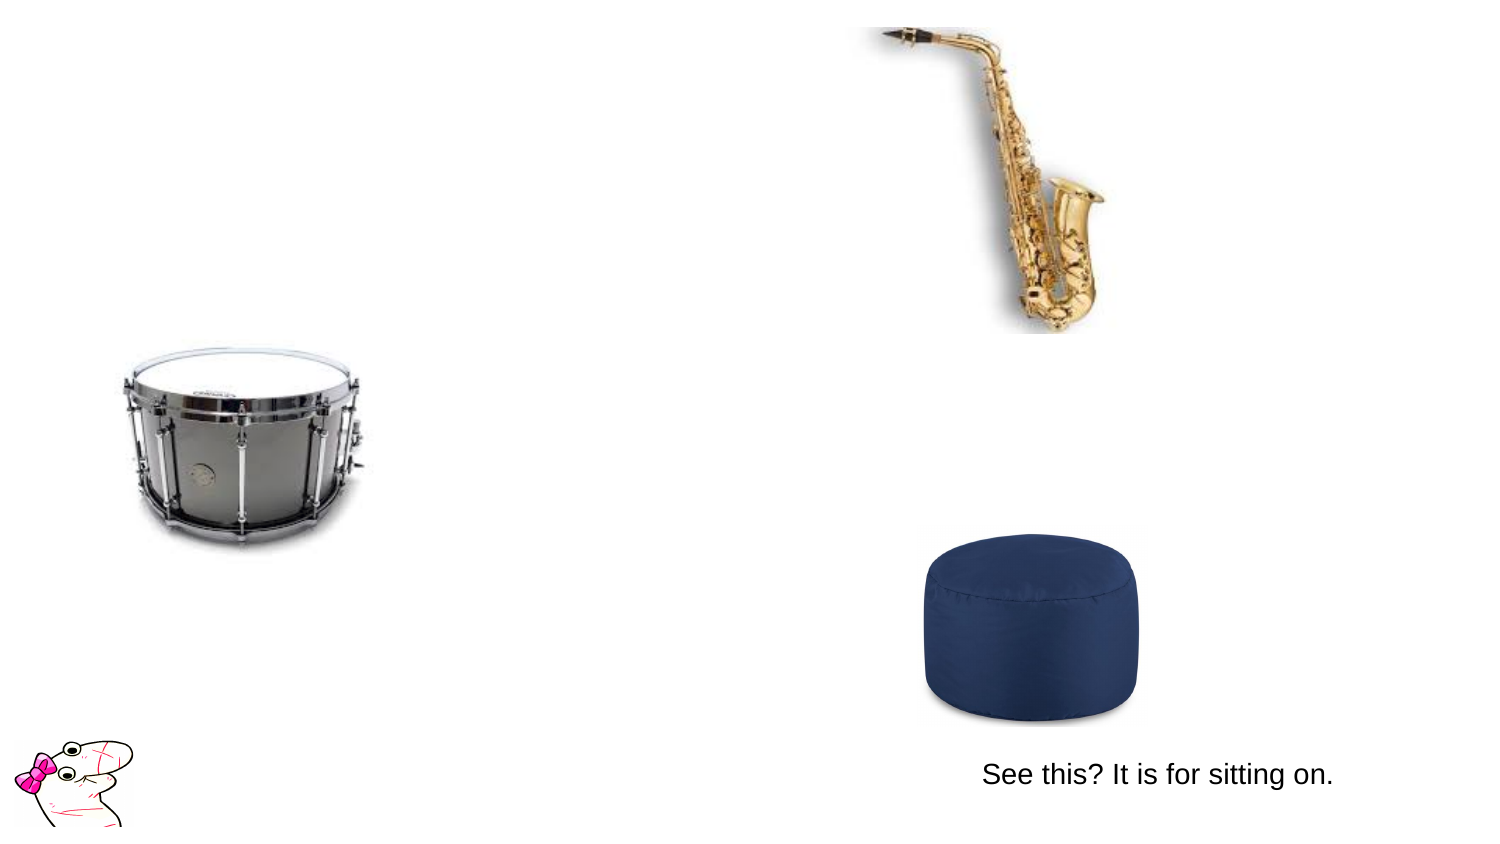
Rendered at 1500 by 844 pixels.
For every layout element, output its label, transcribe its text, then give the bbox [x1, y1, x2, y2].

picture [917, 525, 1148, 727]
text_box See this? It is for sitting on. [966, 739, 1357, 805]
picture [841, 27, 1148, 334]
picture [47, 317, 434, 575]
picture [14, 739, 134, 827]
